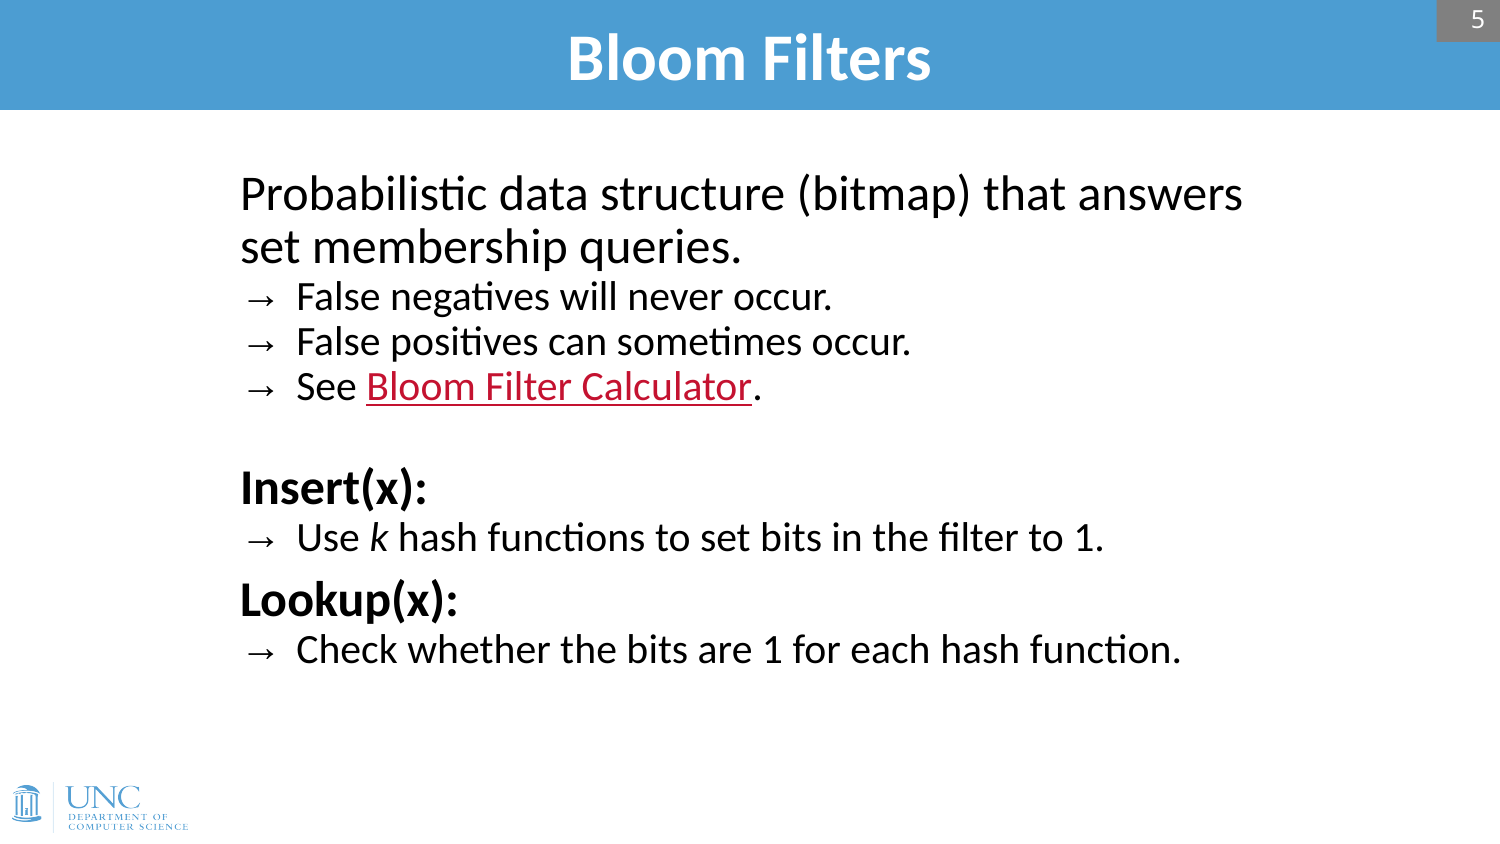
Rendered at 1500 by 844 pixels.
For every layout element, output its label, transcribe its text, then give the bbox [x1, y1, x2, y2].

title Bloom Filters [0, 0, 1500, 110]
slide_number 5 [1436, 0, 1500, 42]
picture [12, 782, 188, 833]
list Probabilistic data structure (bitmap) that answers set membership queries. False negatives will never occur. False positives can sometimes occur. See Bloom Filter Calculator. Insert(x): Use k hash functions to set bits in the filter to 1. Lookup(x): Check whether the bits are 1 for each hash function. [225, 159, 1275, 760]
